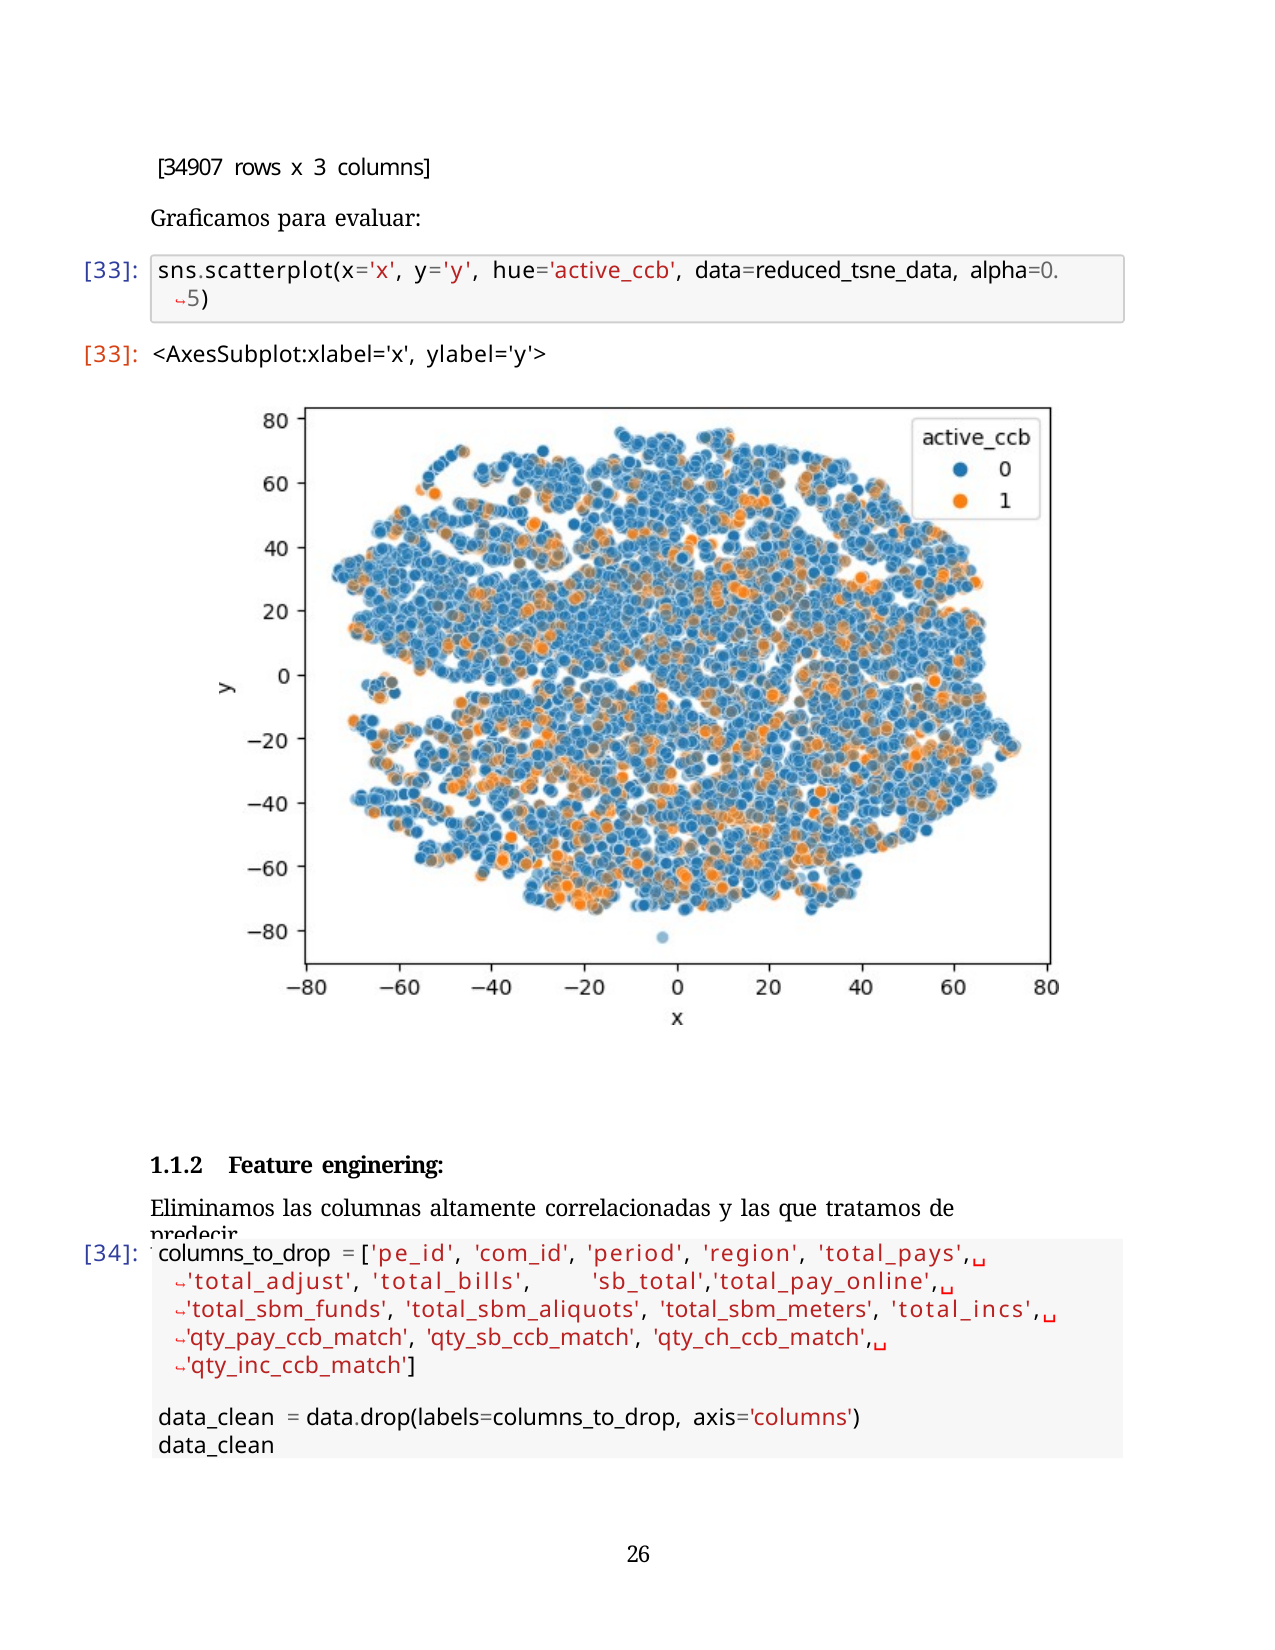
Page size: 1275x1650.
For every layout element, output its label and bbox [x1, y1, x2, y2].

text_box [147, 1132, 1123, 1459]
picture [219, 406, 1059, 1025]
text_box [82, 337, 589, 368]
text_box [82, 253, 146, 283]
slide_number [619, 1534, 656, 1650]
text_box [149, 254, 1126, 324]
text_box [147, 150, 446, 232]
text_box [82, 1236, 146, 1266]
